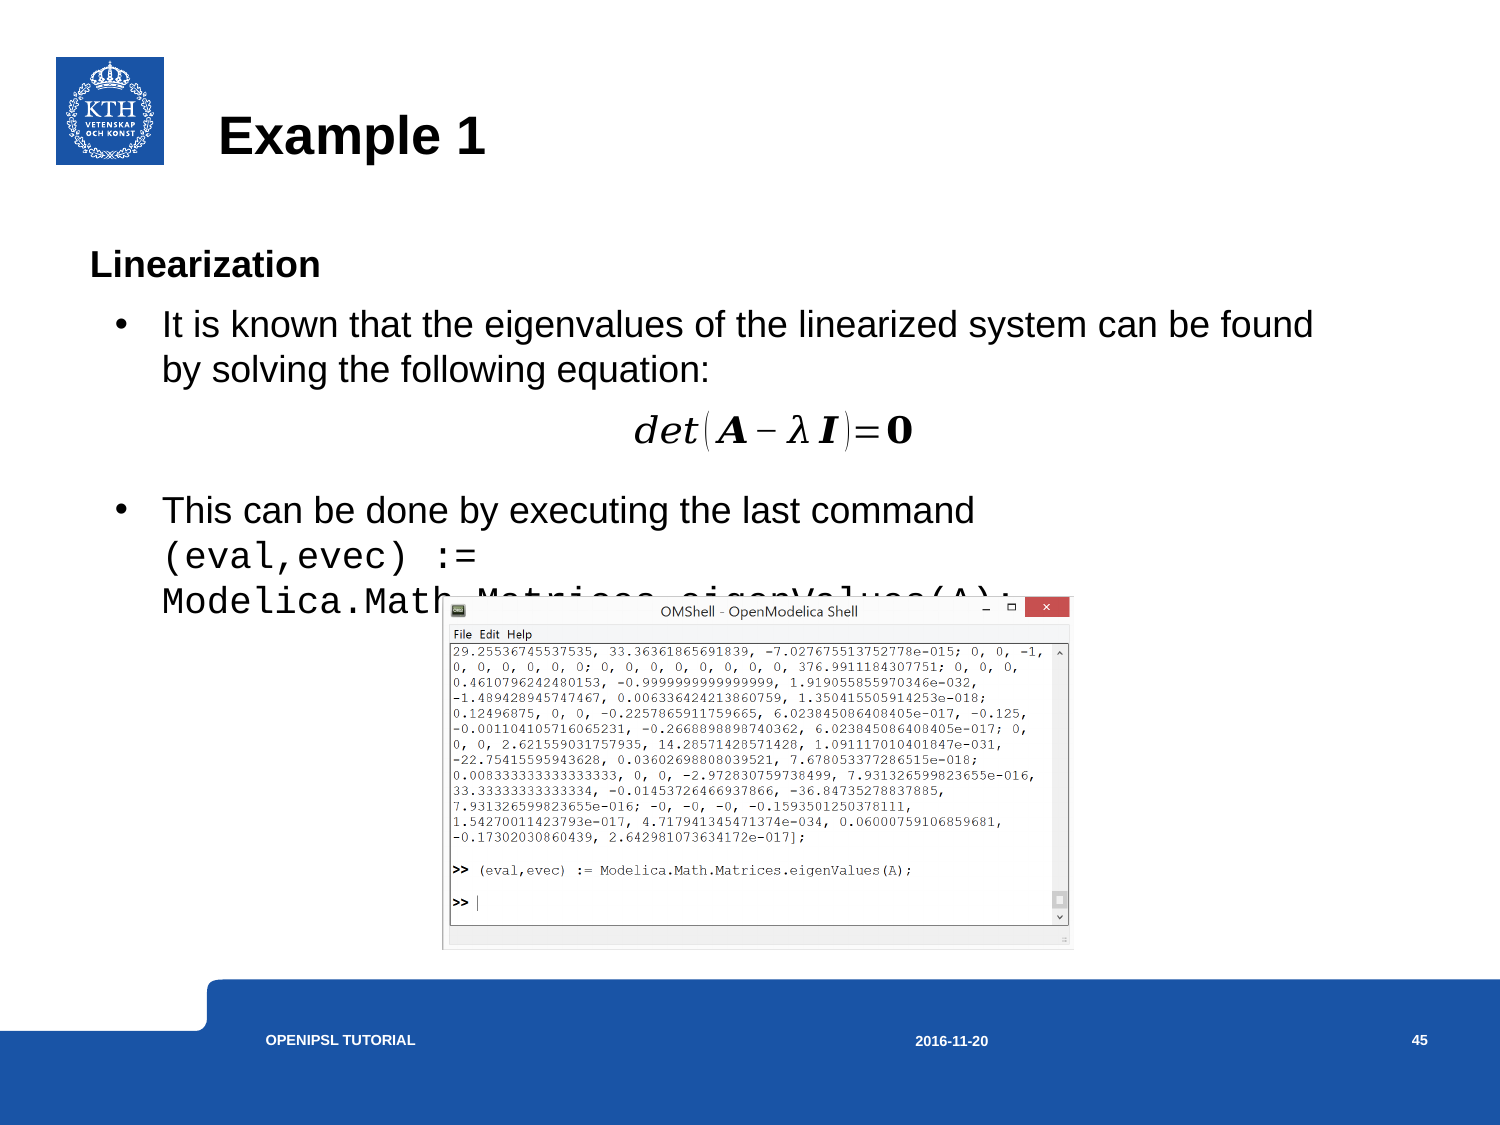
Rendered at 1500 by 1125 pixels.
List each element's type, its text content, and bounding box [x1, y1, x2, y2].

text_box It is known that the eigenvalues of the linearized system can be found by solving the following equation: This can be done by executing the last command (eval,evec) := Modelica.Math.Matrices.eigenValues(A); [100, 293, 1365, 698]
title Example 1 [218, 55, 1447, 166]
slide_number 45 [1340, 1030, 1428, 1091]
picture [442, 595, 1075, 951]
footer OpenIPSL Tutorial [265, 1030, 741, 1091]
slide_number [915, 1031, 1266, 1092]
text_box Linearization [74, 232, 1056, 293]
